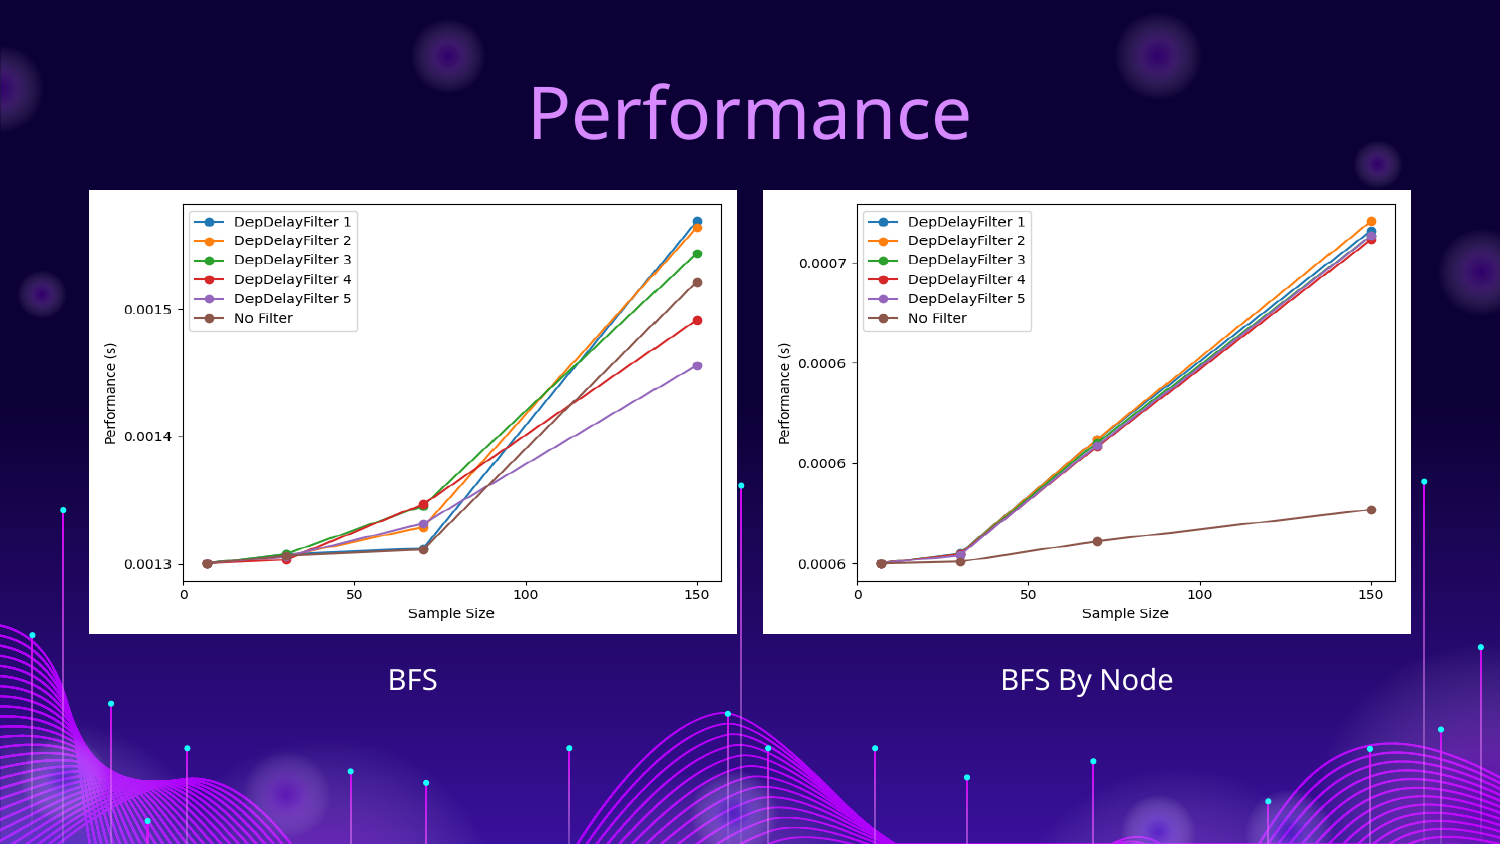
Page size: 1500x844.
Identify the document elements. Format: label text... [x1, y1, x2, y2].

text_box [88, 190, 1411, 712]
title Performance [118, 63, 1382, 158]
text_box [1350, 137, 1405, 189]
text_box [14, 267, 69, 321]
text_box [406, 14, 490, 98]
text_box [1109, 7, 1207, 105]
